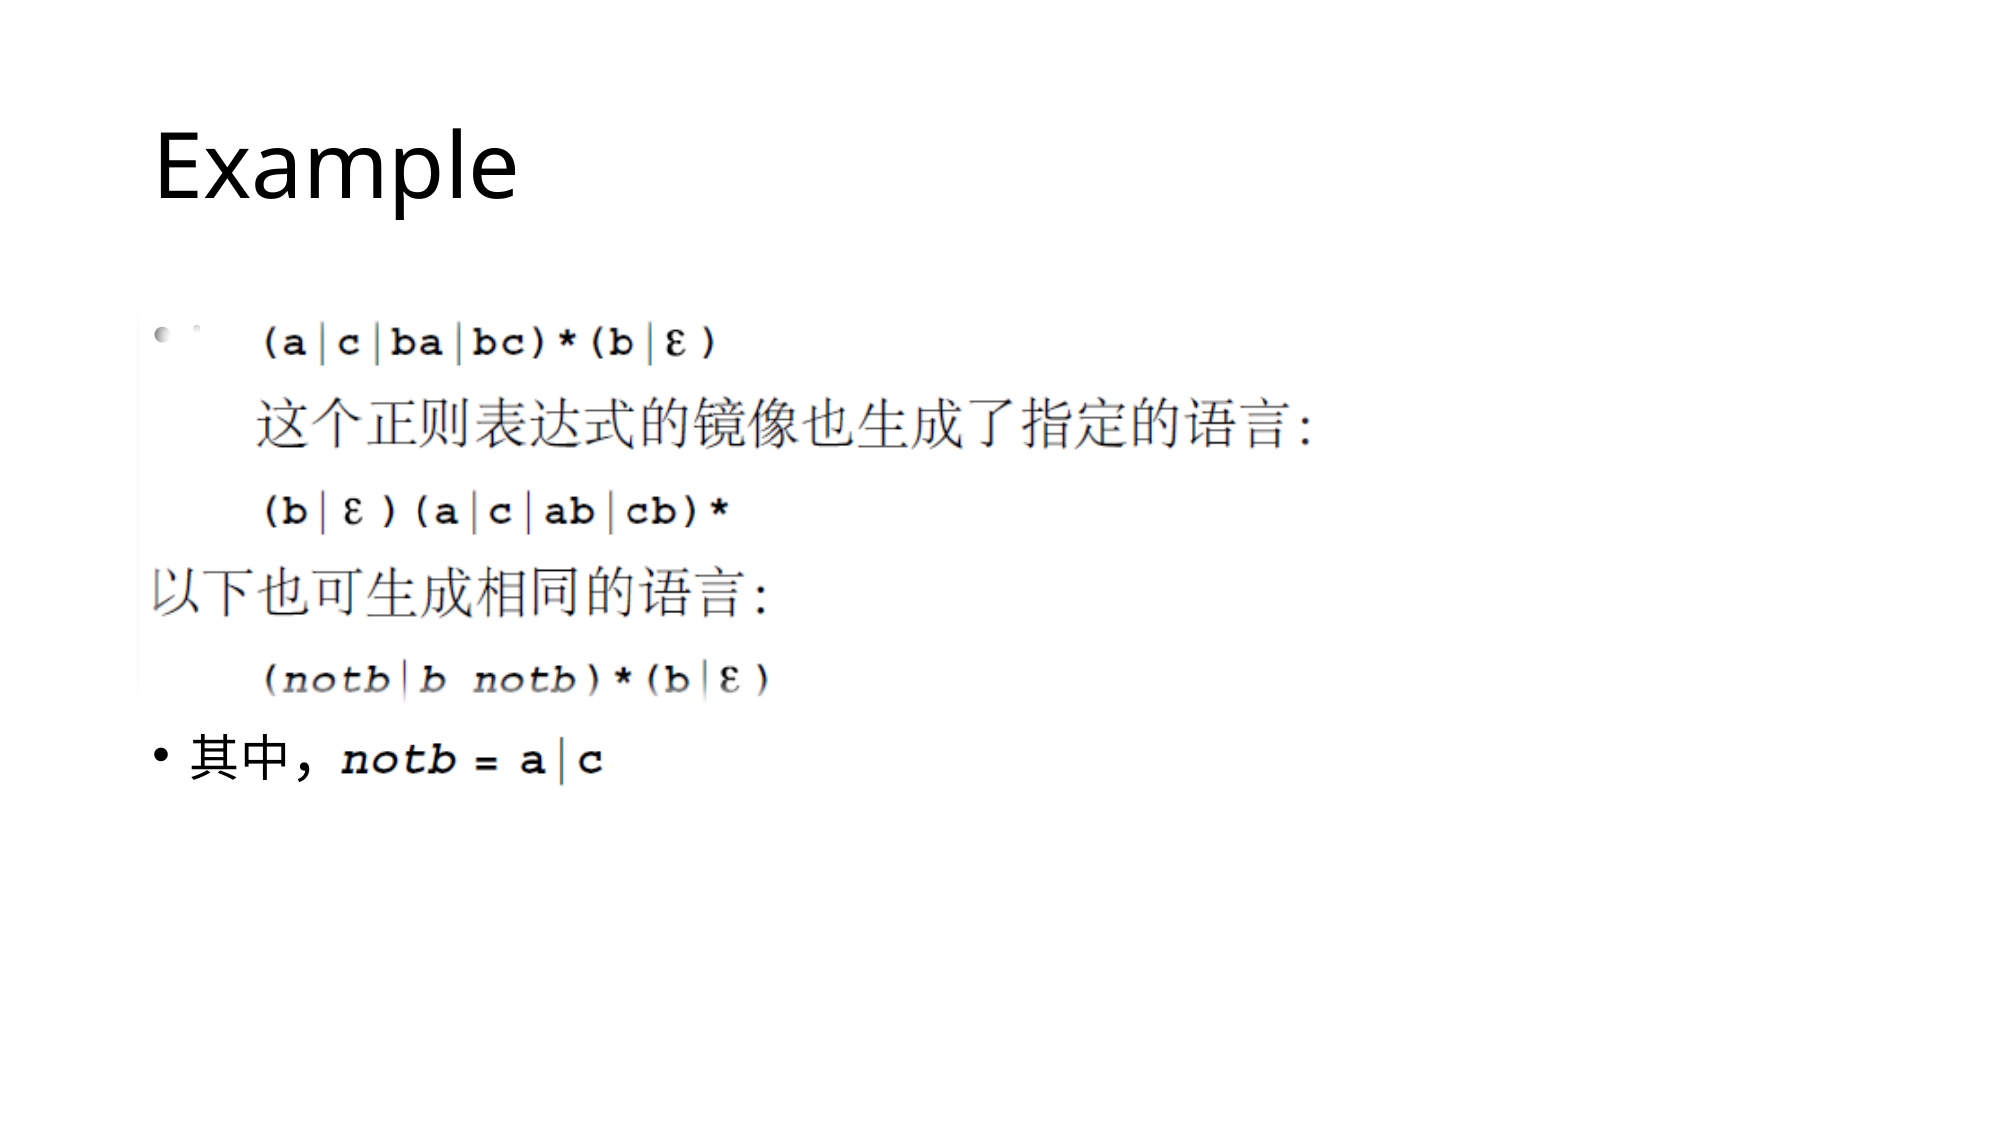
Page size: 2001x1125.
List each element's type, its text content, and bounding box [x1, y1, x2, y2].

title Example [137, 59, 1863, 278]
list ; 其中， [137, 299, 1863, 1014]
picture [137, 299, 1333, 706]
picture [341, 720, 612, 791]
